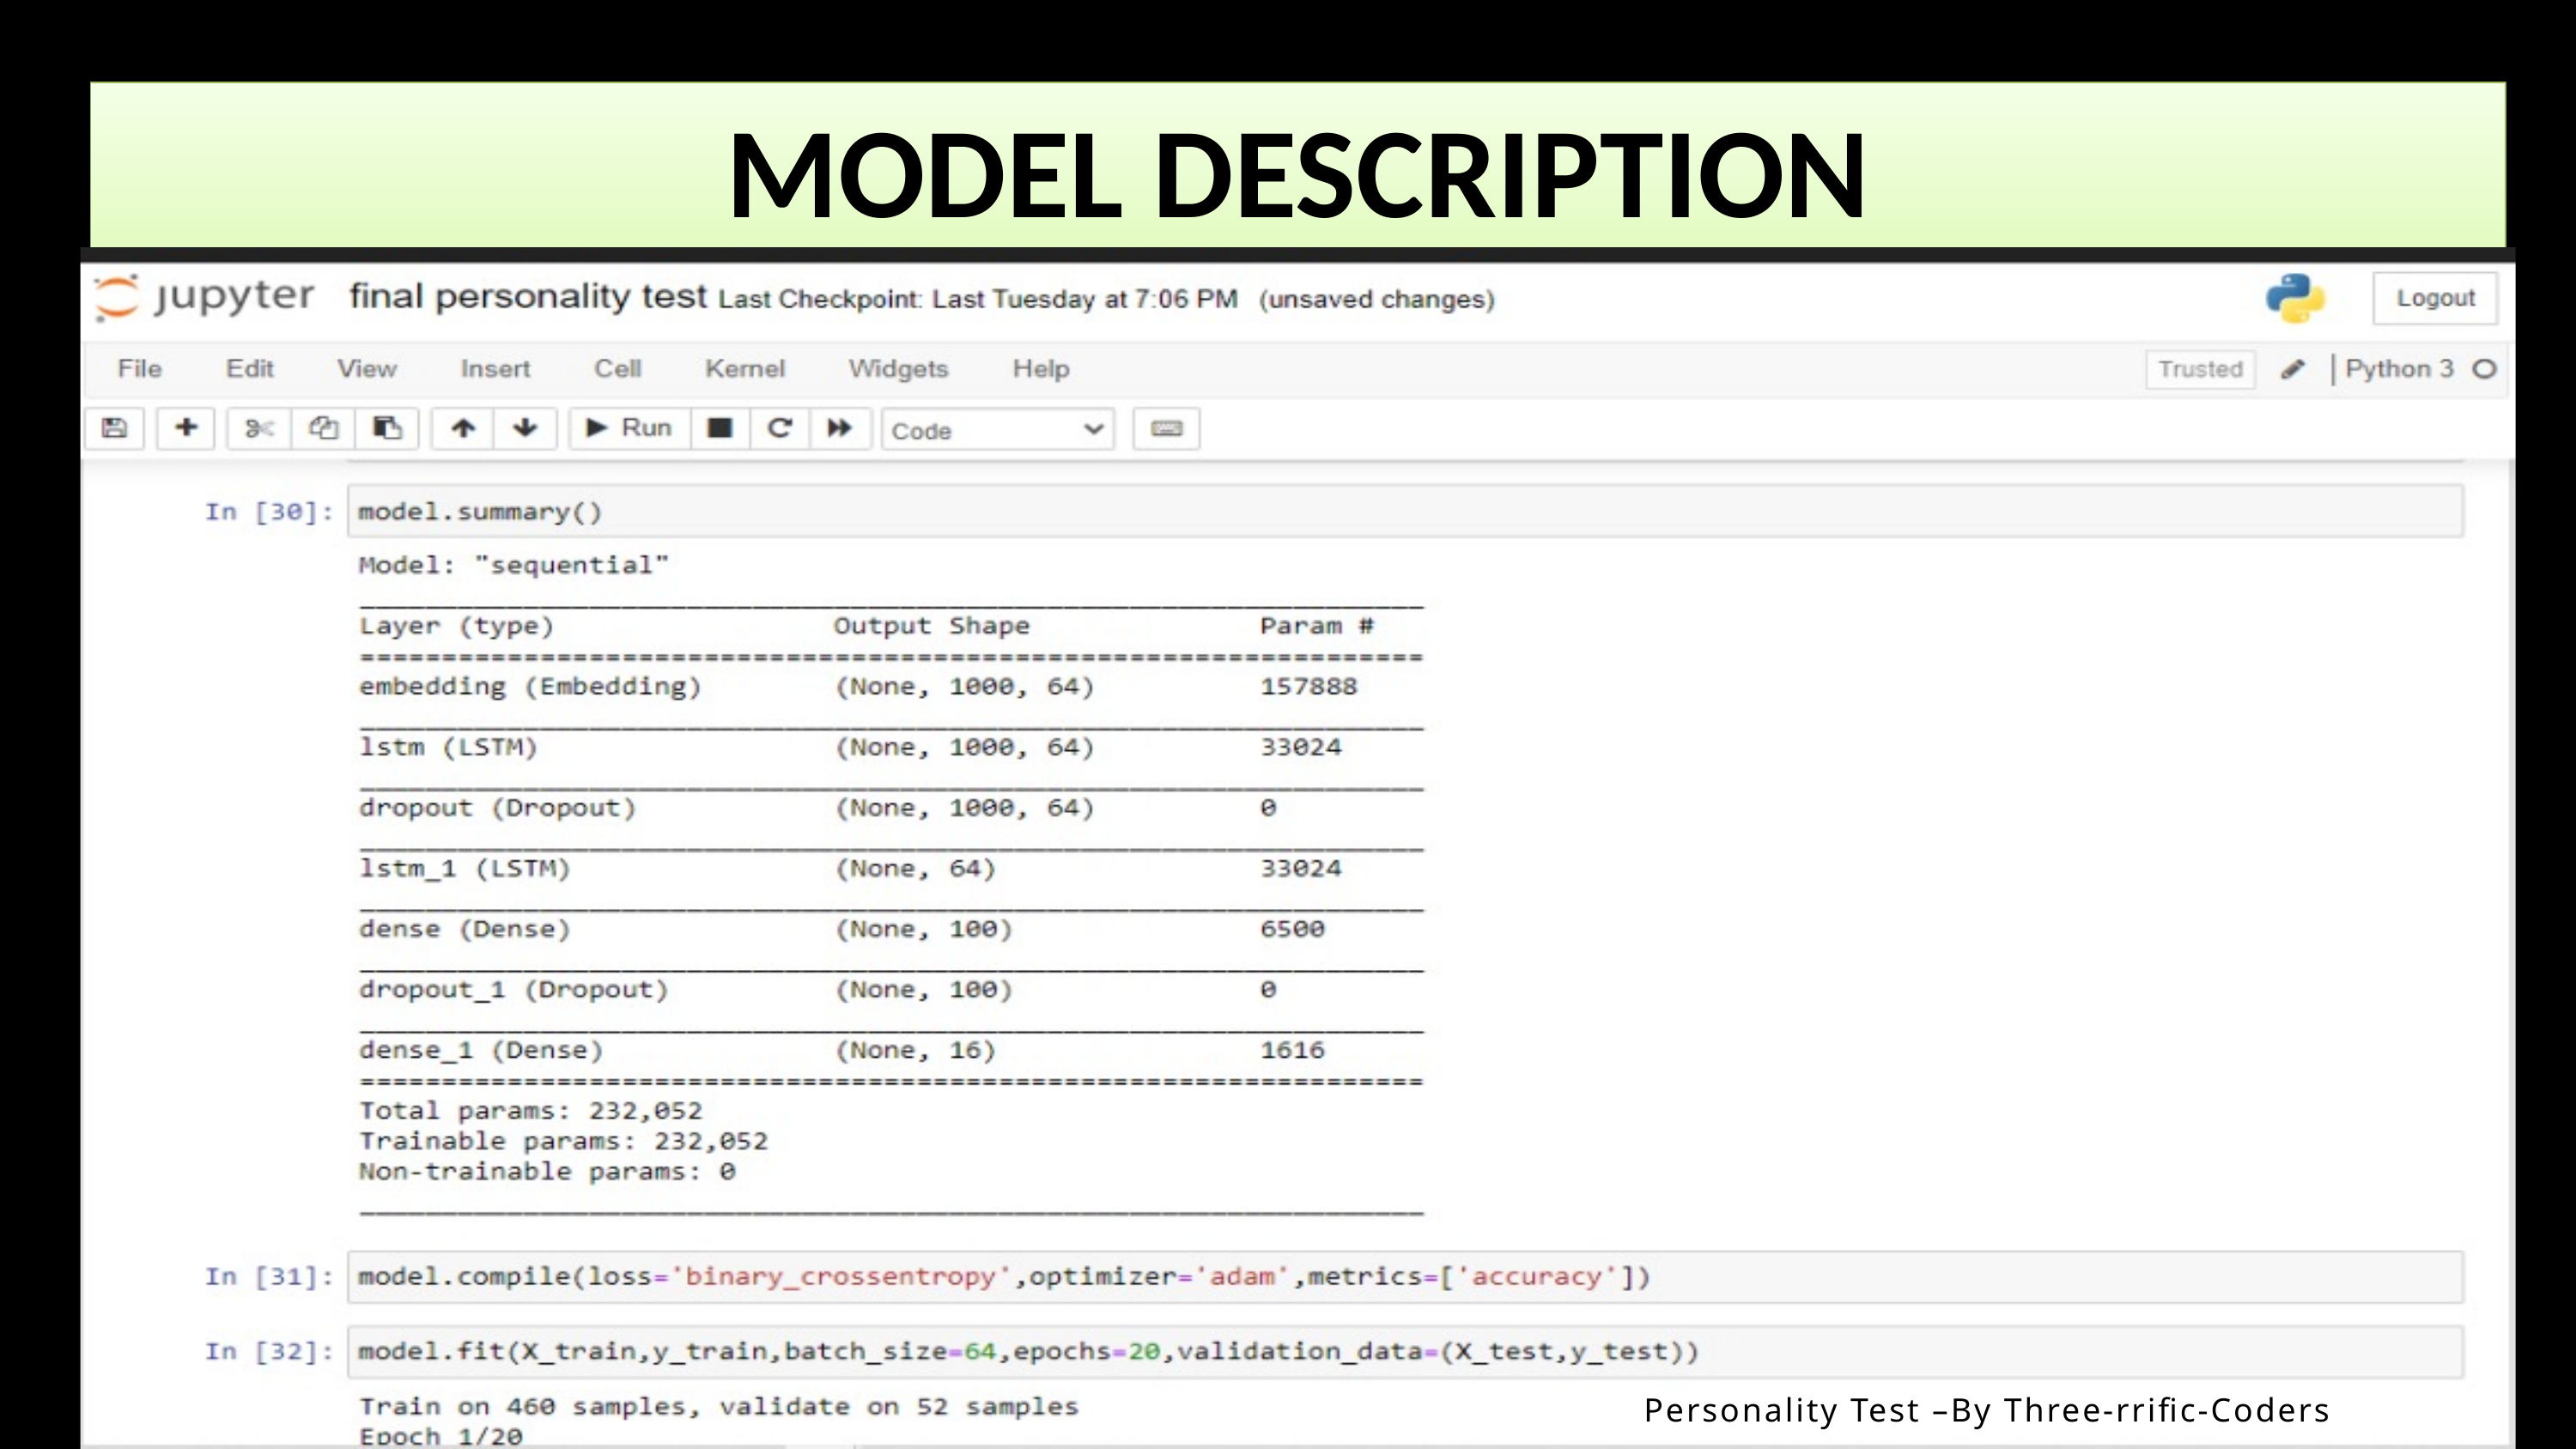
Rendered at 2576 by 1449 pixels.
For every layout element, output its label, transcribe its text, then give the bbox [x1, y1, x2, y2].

picture [80, 246, 2516, 1449]
text_box MODEL DESCRIPTION [90, 82, 2506, 244]
